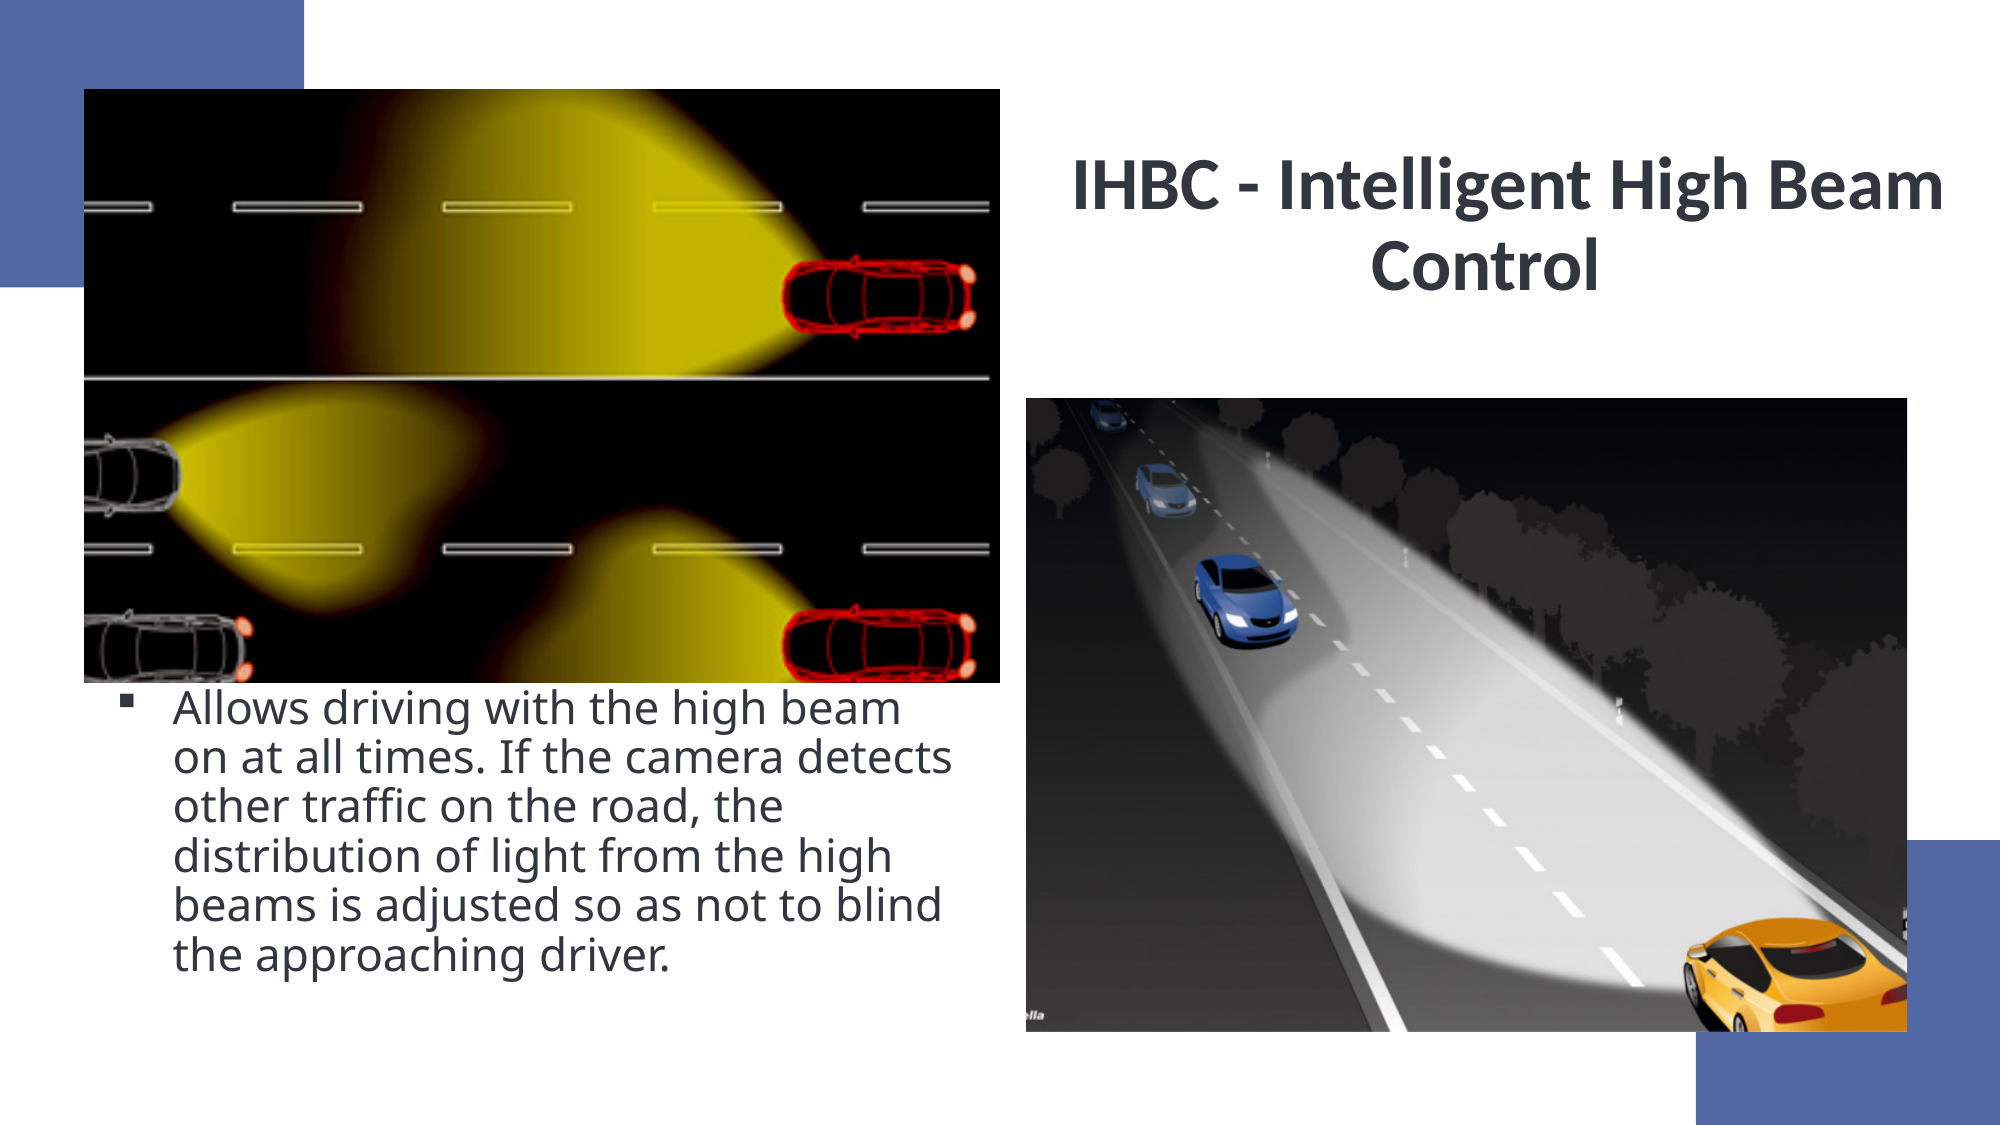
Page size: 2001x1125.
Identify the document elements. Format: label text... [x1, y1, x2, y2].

picture [1025, 398, 1908, 1032]
list Allows driving with the high beam on at all times. If the camera detects other traffic on the road, the distribution of light from the high beams is adjusted so as not to blind the approaching driver. [101, 714, 983, 1006]
picture [84, 89, 1000, 683]
list IHBC - Intelligent High Beam Control [1056, 89, 1973, 363]
